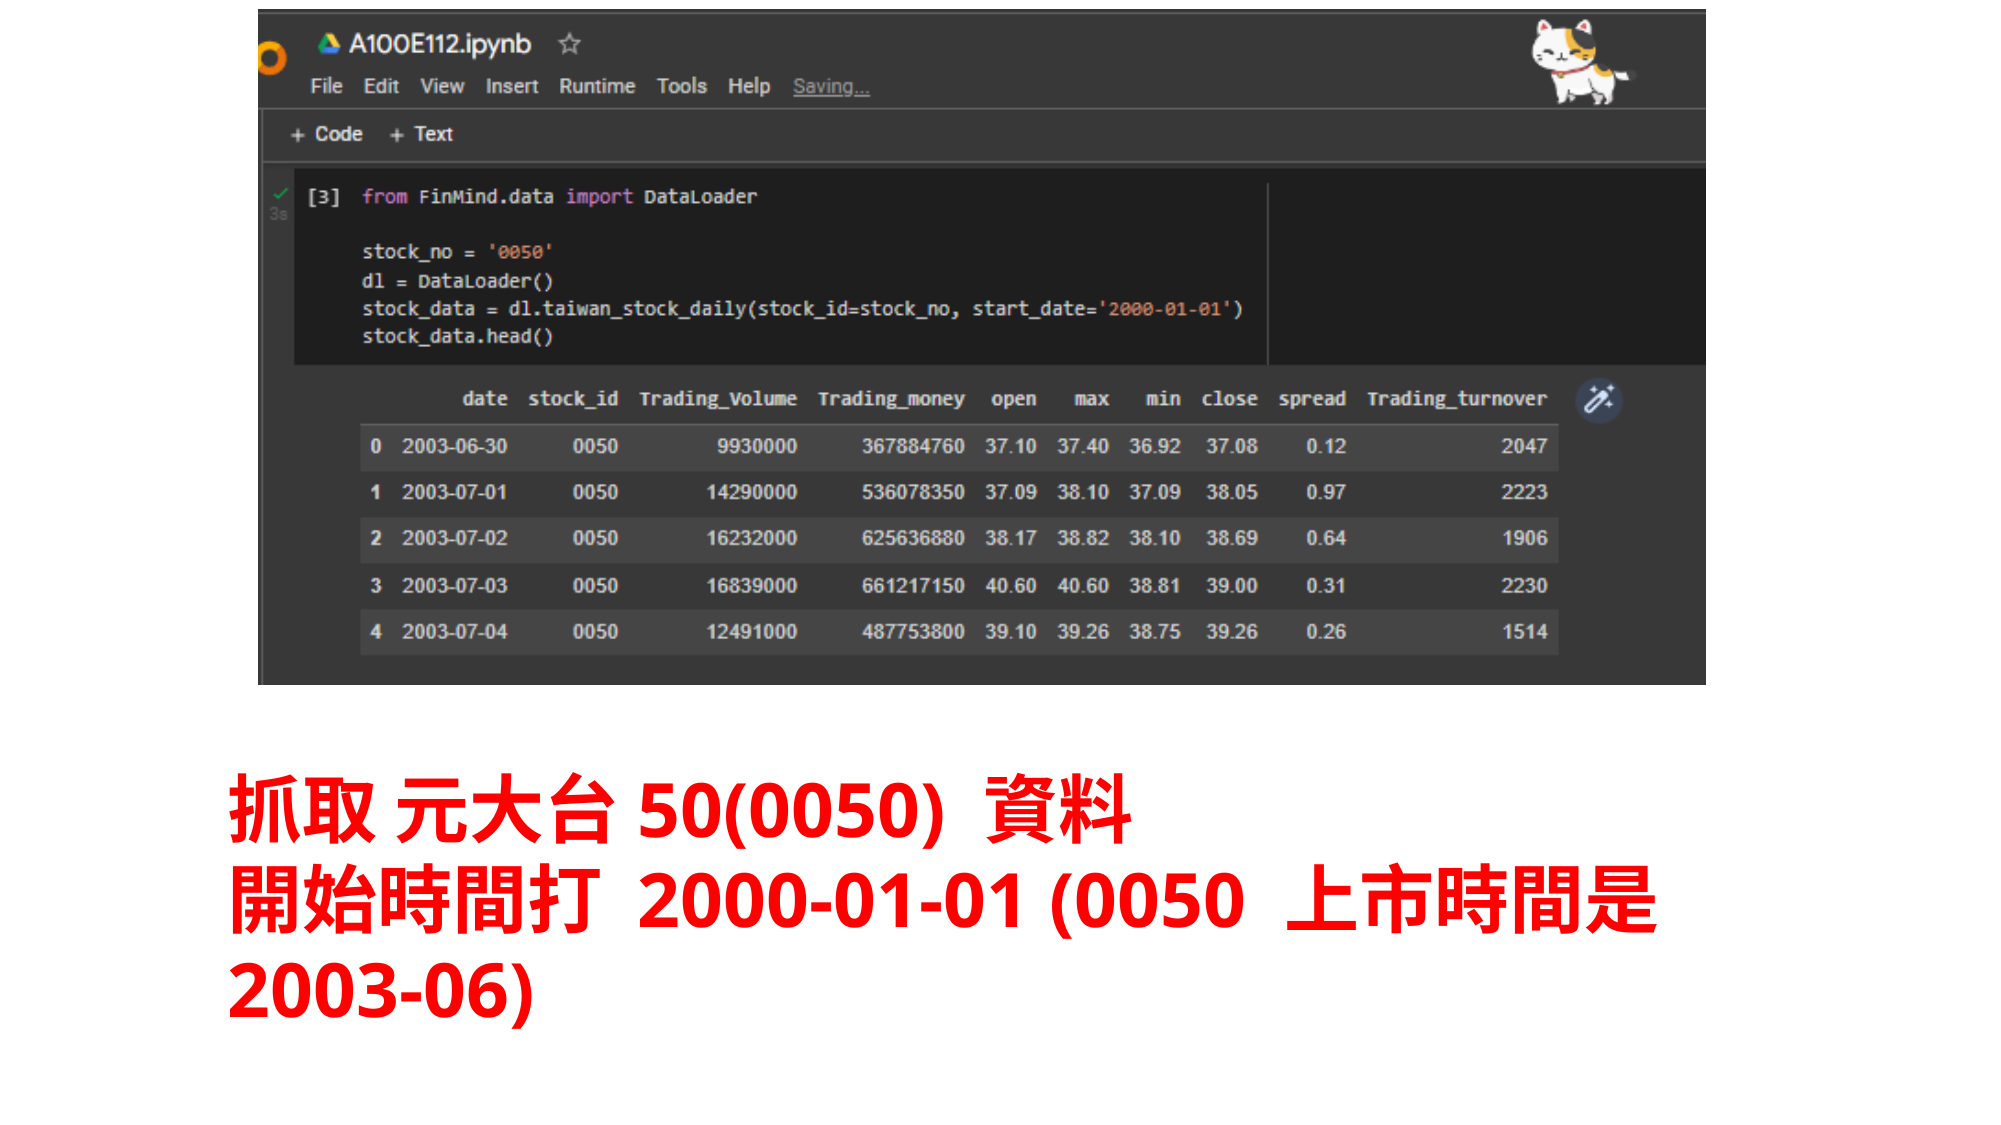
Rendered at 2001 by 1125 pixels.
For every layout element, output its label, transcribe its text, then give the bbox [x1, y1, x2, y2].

picture [258, 9, 1706, 685]
text_box 抓取 元大台50(0050) 資料 開始時間打 2000-01-01 (0050 上市時間是 2003-06) [212, 754, 1857, 1040]
